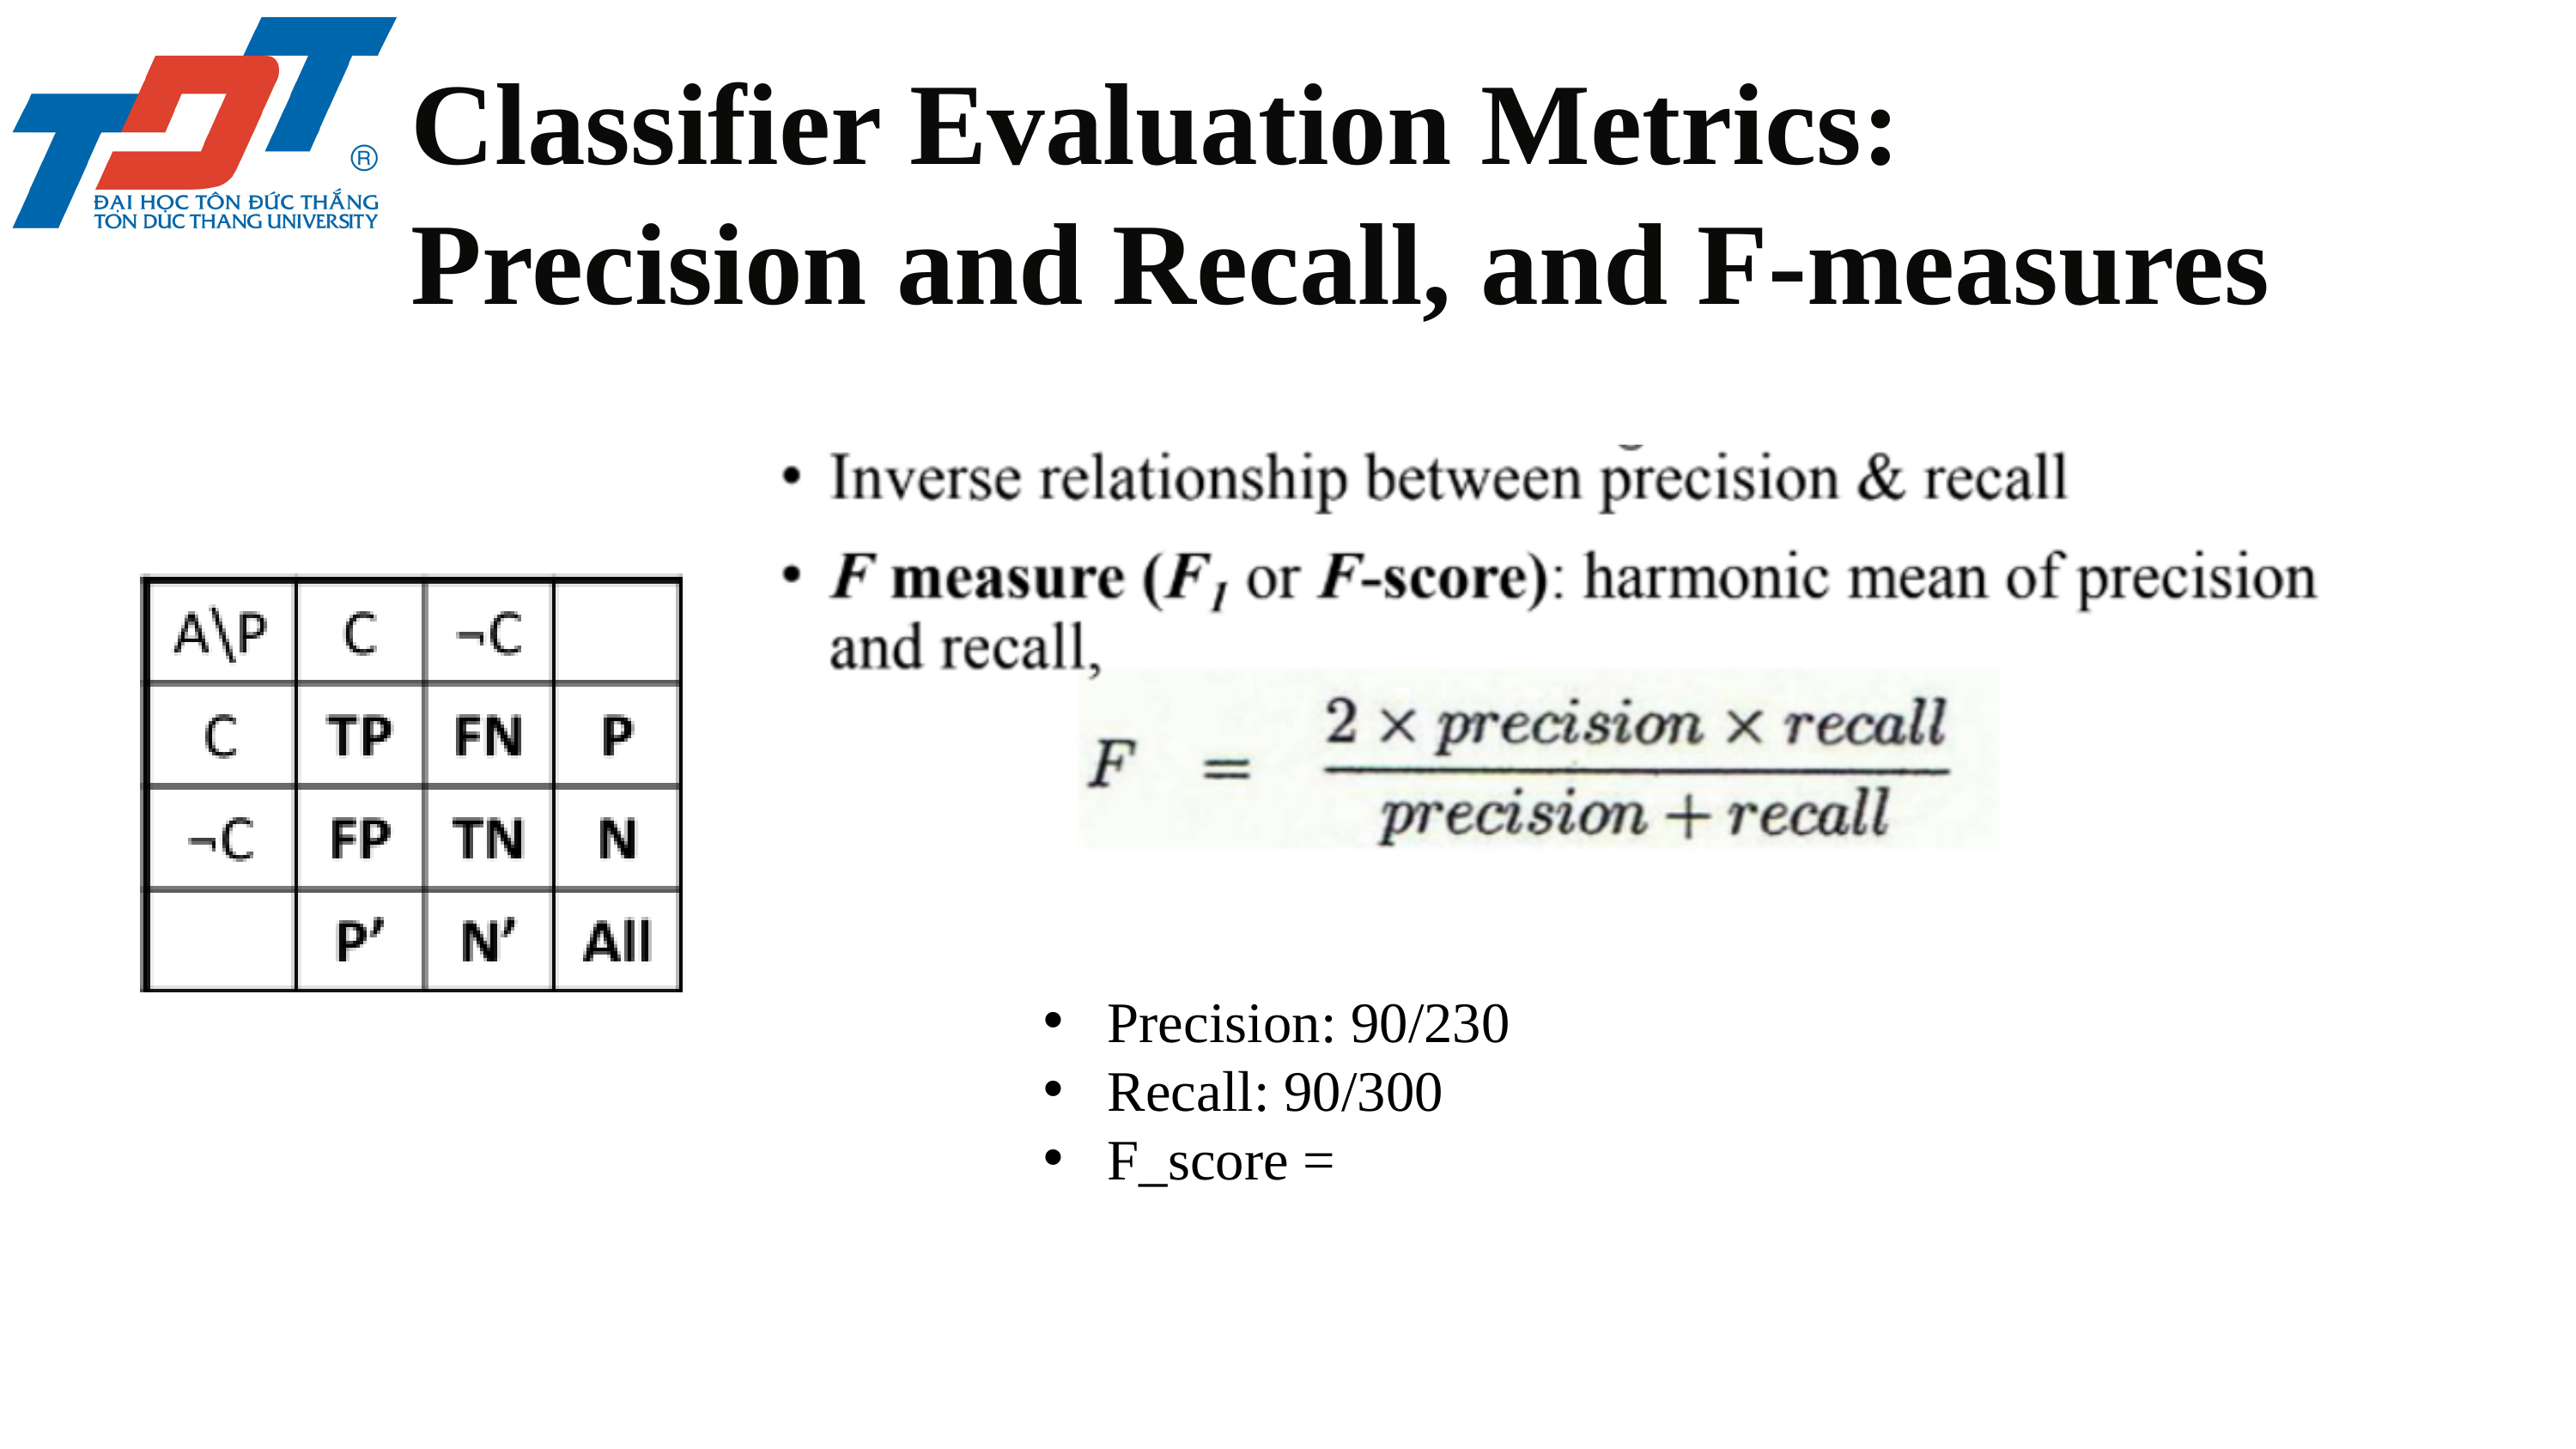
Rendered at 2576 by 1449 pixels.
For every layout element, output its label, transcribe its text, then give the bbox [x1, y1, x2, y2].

picture [779, 445, 2440, 864]
text_box [1, 3, 407, 239]
text_box Classifier Evaluation Metrics: Precision and Recall, and F-measures [410, 48, 2436, 328]
picture [140, 573, 683, 993]
